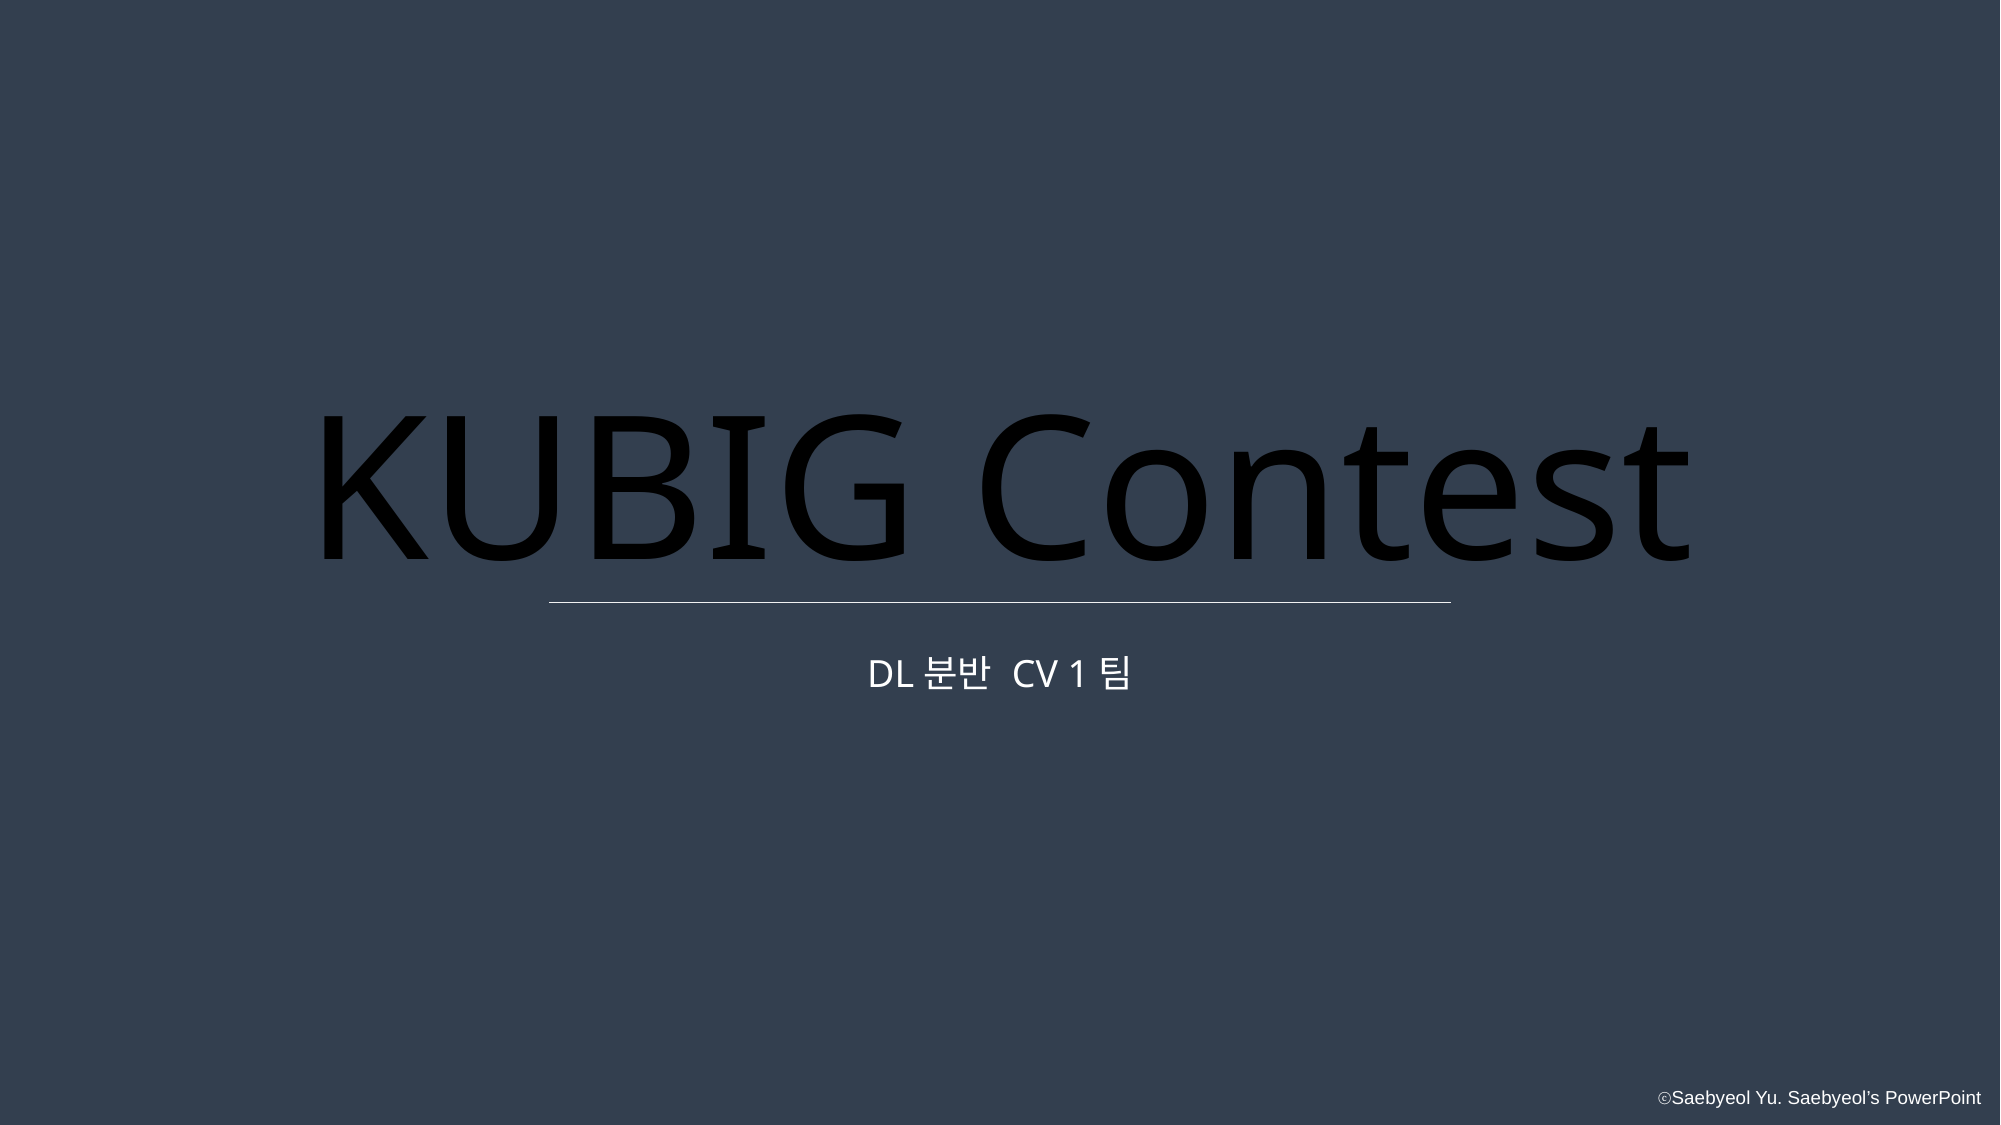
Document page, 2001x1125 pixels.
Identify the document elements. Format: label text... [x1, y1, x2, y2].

text_box KUBIG Contest [290, 351, 1710, 607]
text_box DL분반 CV 1팀 [852, 642, 1148, 703]
